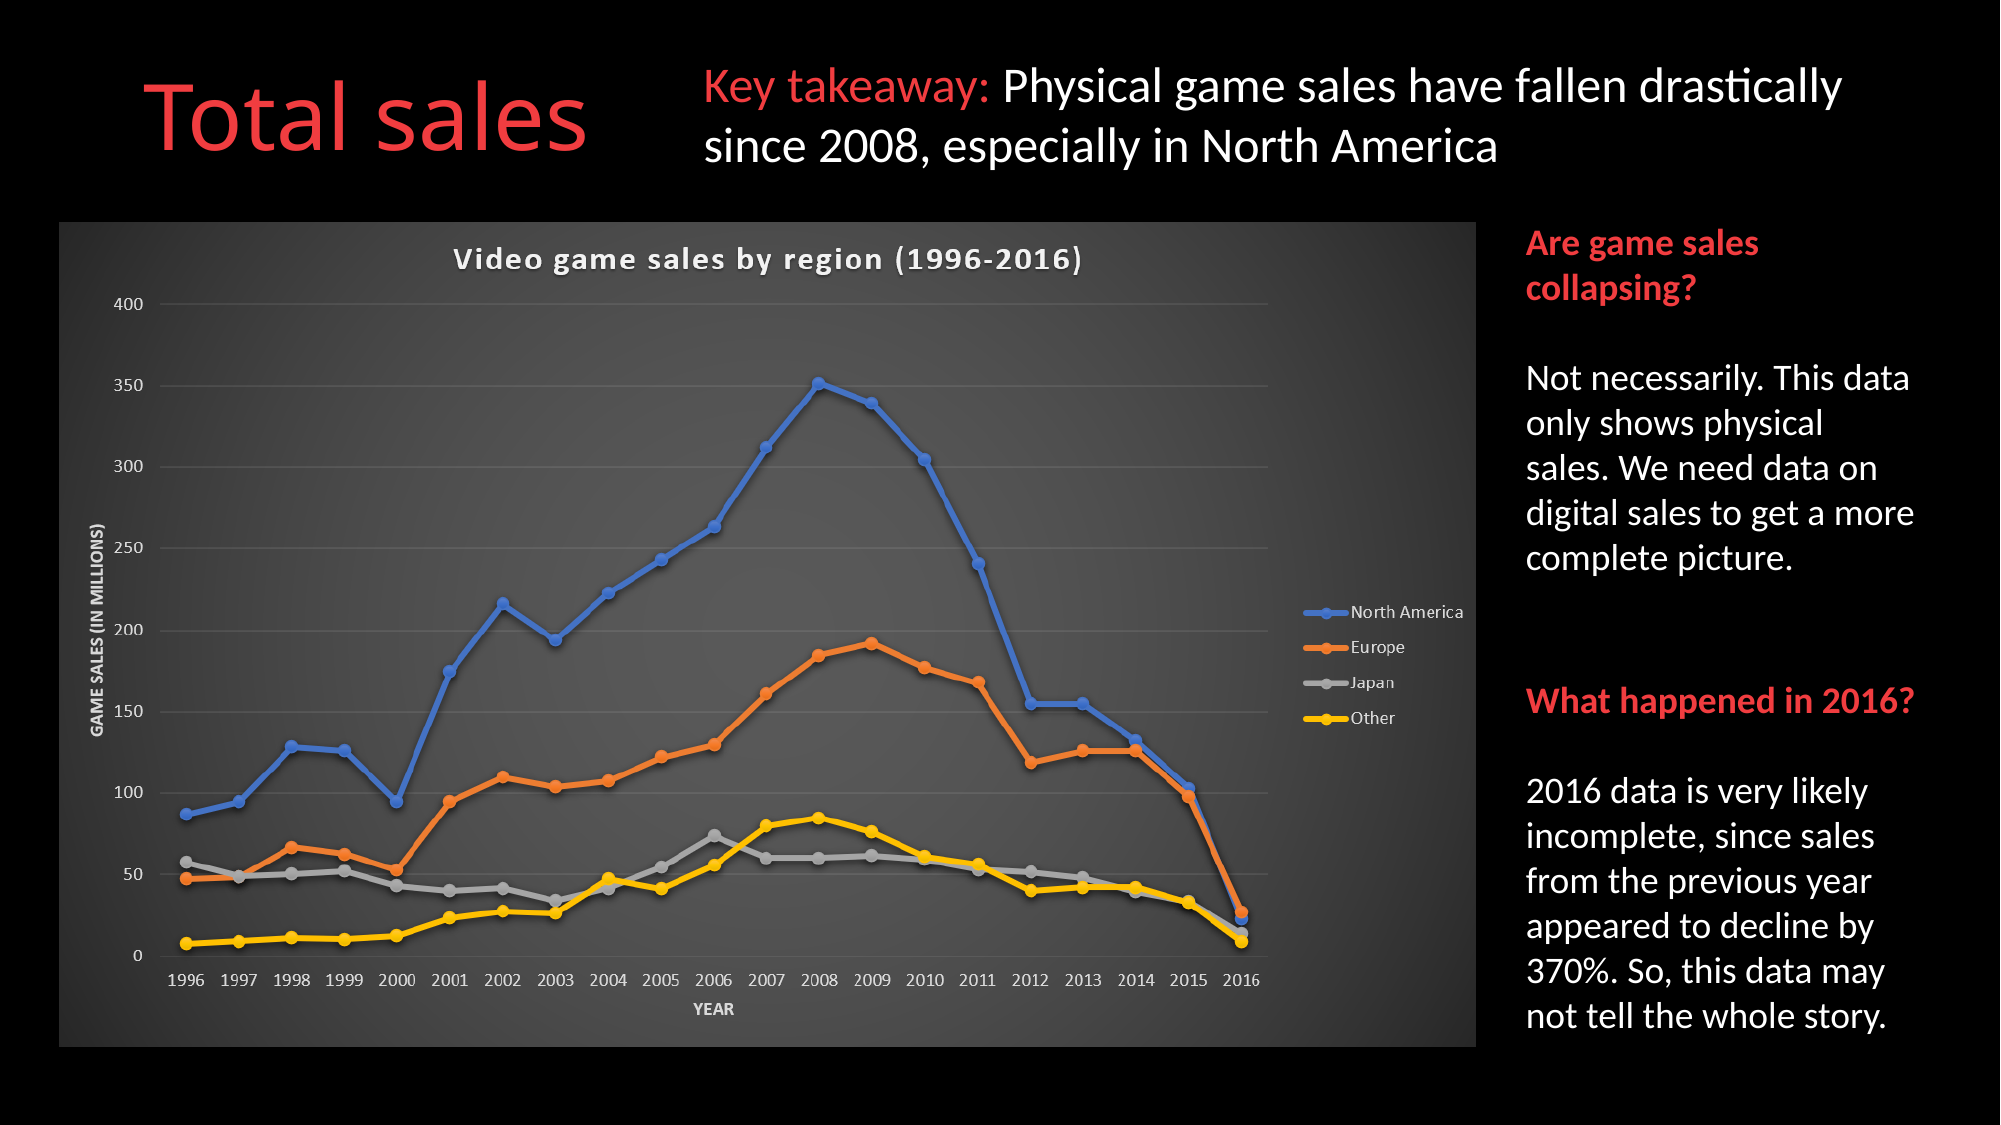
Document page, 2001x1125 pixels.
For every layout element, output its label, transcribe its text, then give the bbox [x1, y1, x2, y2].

text_box Are game sales collapsing? Not necessarily. This data only shows physical sales. We need data on digital sales to get a more complete picture. [1511, 210, 1932, 586]
text_box Key takeaway: Physical game sales have fallen drastically since 2008, especially in North America [688, 44, 1920, 180]
text_box What happened in 2016? 2016 data is very likely incomplete, since sales from the previous year appeared to decline by 370%. So, this data may not tell the whole story. [1511, 668, 1932, 1044]
title Total sales [128, 45, 1854, 197]
picture [59, 222, 1476, 1048]
